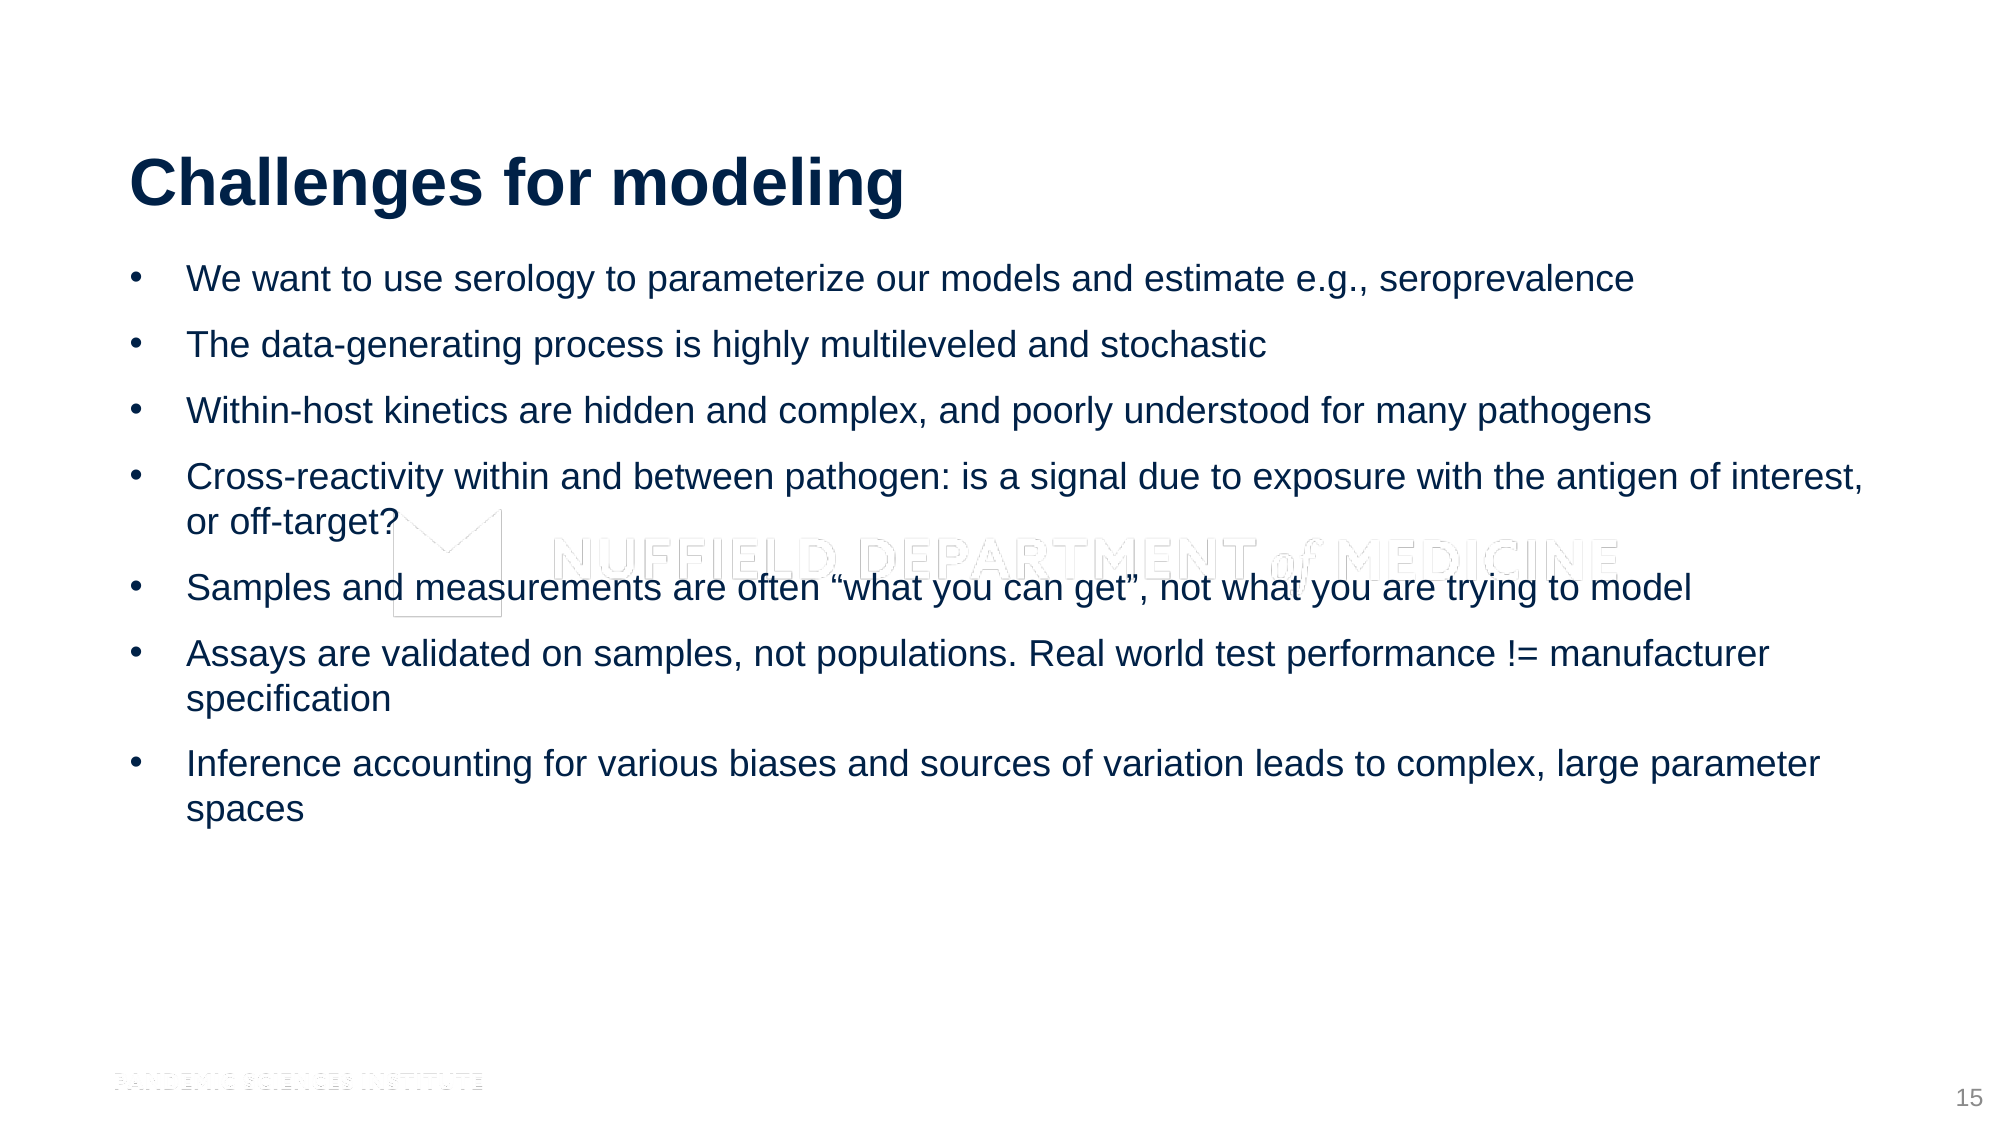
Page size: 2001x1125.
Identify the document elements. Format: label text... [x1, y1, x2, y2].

title Challenges for modeling [129, 120, 1868, 236]
list We want to use serology to parameterize our models and estimate e.g., seroprevalence The data-generating process is highly multileveled and stochastic Within-host kinetics are hidden and complex, and poorly understood for many pathogens Cross-reactivity within and between pathogen: is a signal due to exposure with the antigen of interest, or off-target? Samples and measurements are often “what you can get”, not what you are trying to model Assays are validated on samples, not populations. Real world test performance != manufacturer specification Inference accounting for various biases and sources of variation leads to complex, large parameter spaces [129, 254, 1868, 969]
slide_number 15 [1548, 1066, 1999, 1125]
picture [96, 1056, 497, 1106]
